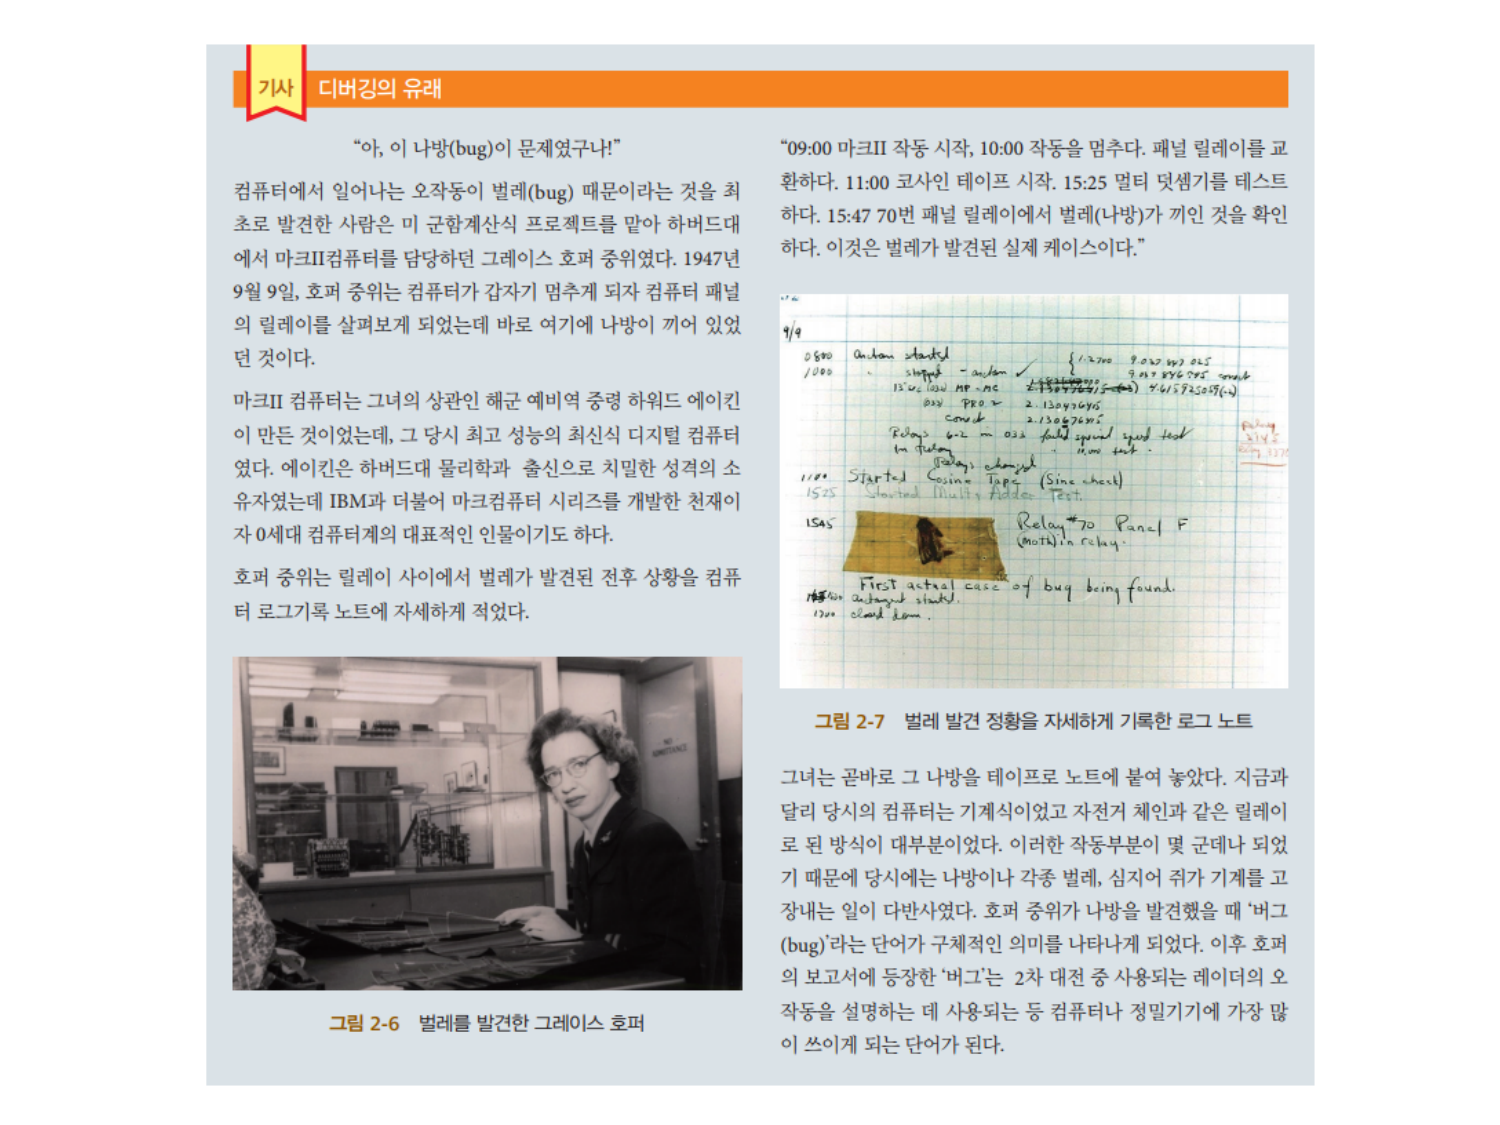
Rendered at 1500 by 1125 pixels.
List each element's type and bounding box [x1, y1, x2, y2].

picture [200, 34, 1324, 1094]
